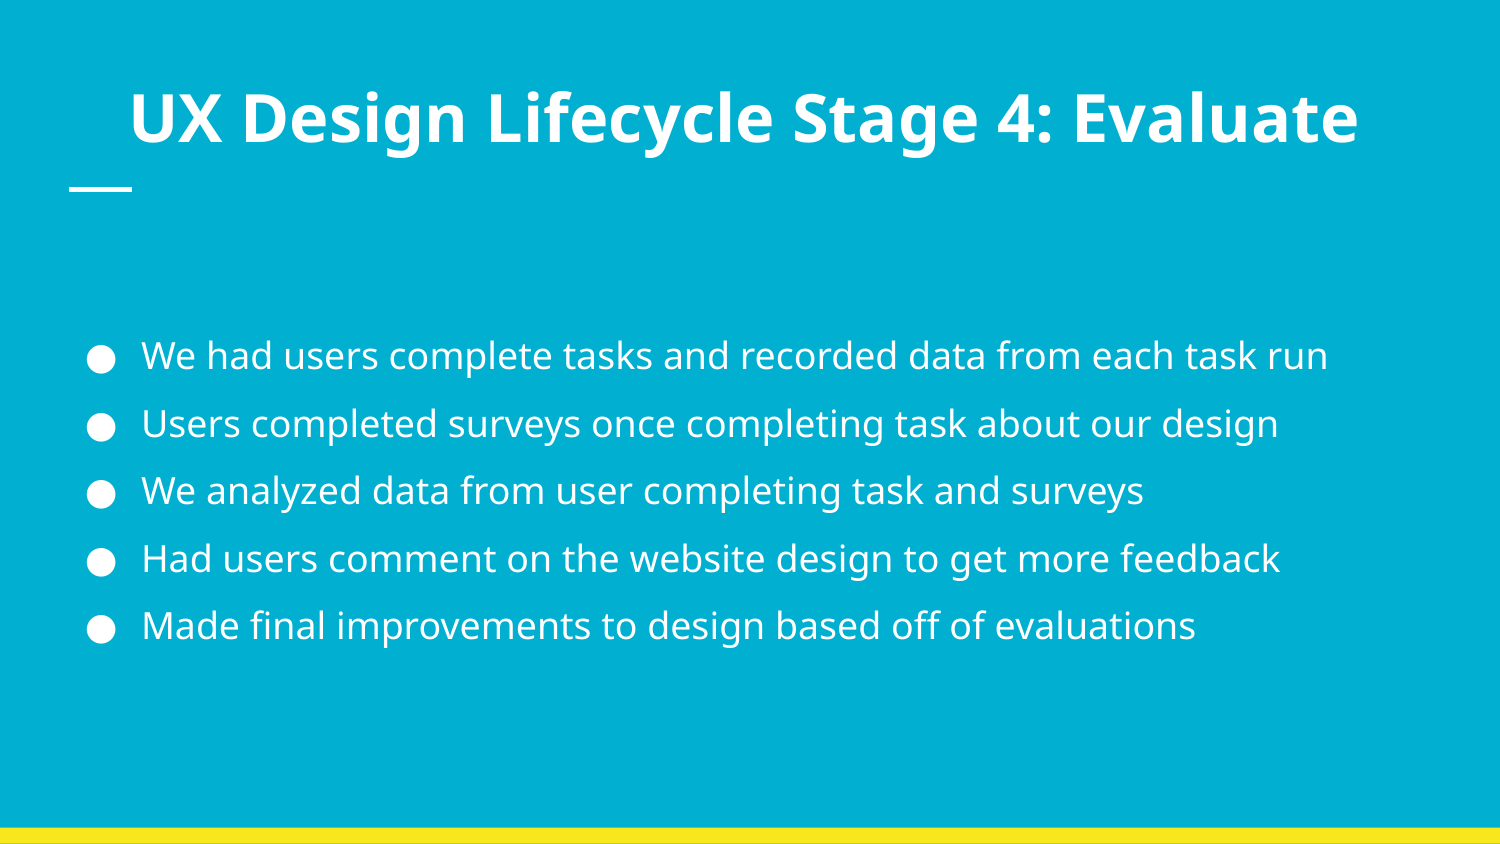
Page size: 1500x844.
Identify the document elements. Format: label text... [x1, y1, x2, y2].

title UX Design Lifecycle Stage 4: Evaluate [14, 61, 1475, 167]
list We had users complete tasks and recorded data from each task run Users completed surveys once completing task about our design We analyzed data from user completing task and surveys Had users comment on the website design to get more feedback Made final improvements to design based off of evaluations [51, 295, 1449, 812]
